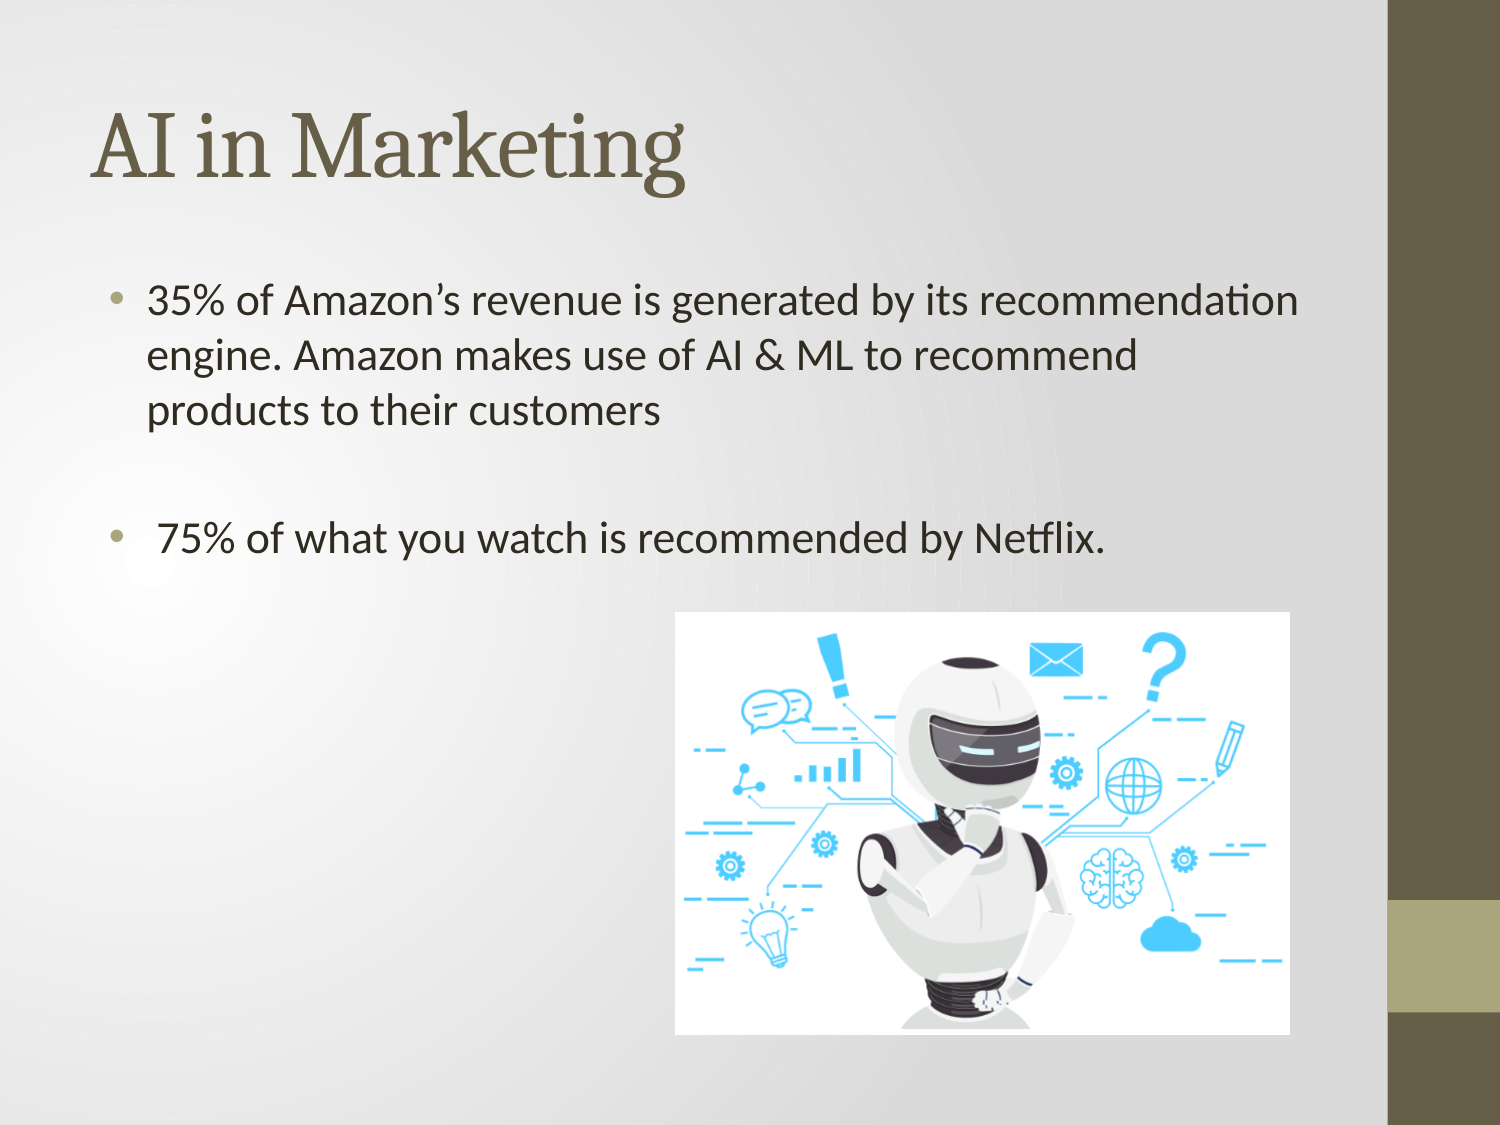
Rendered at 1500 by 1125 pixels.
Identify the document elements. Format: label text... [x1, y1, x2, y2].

picture [674, 611, 1291, 1035]
title AI in Marketing [75, 45, 1325, 233]
list 35% of Amazon’s revenue is generated by its recommendation engine. Amazon makes use of AI & ML to recommend products to their customers 75% of what you watch is recommended by Netflix. [75, 262, 1325, 1050]
